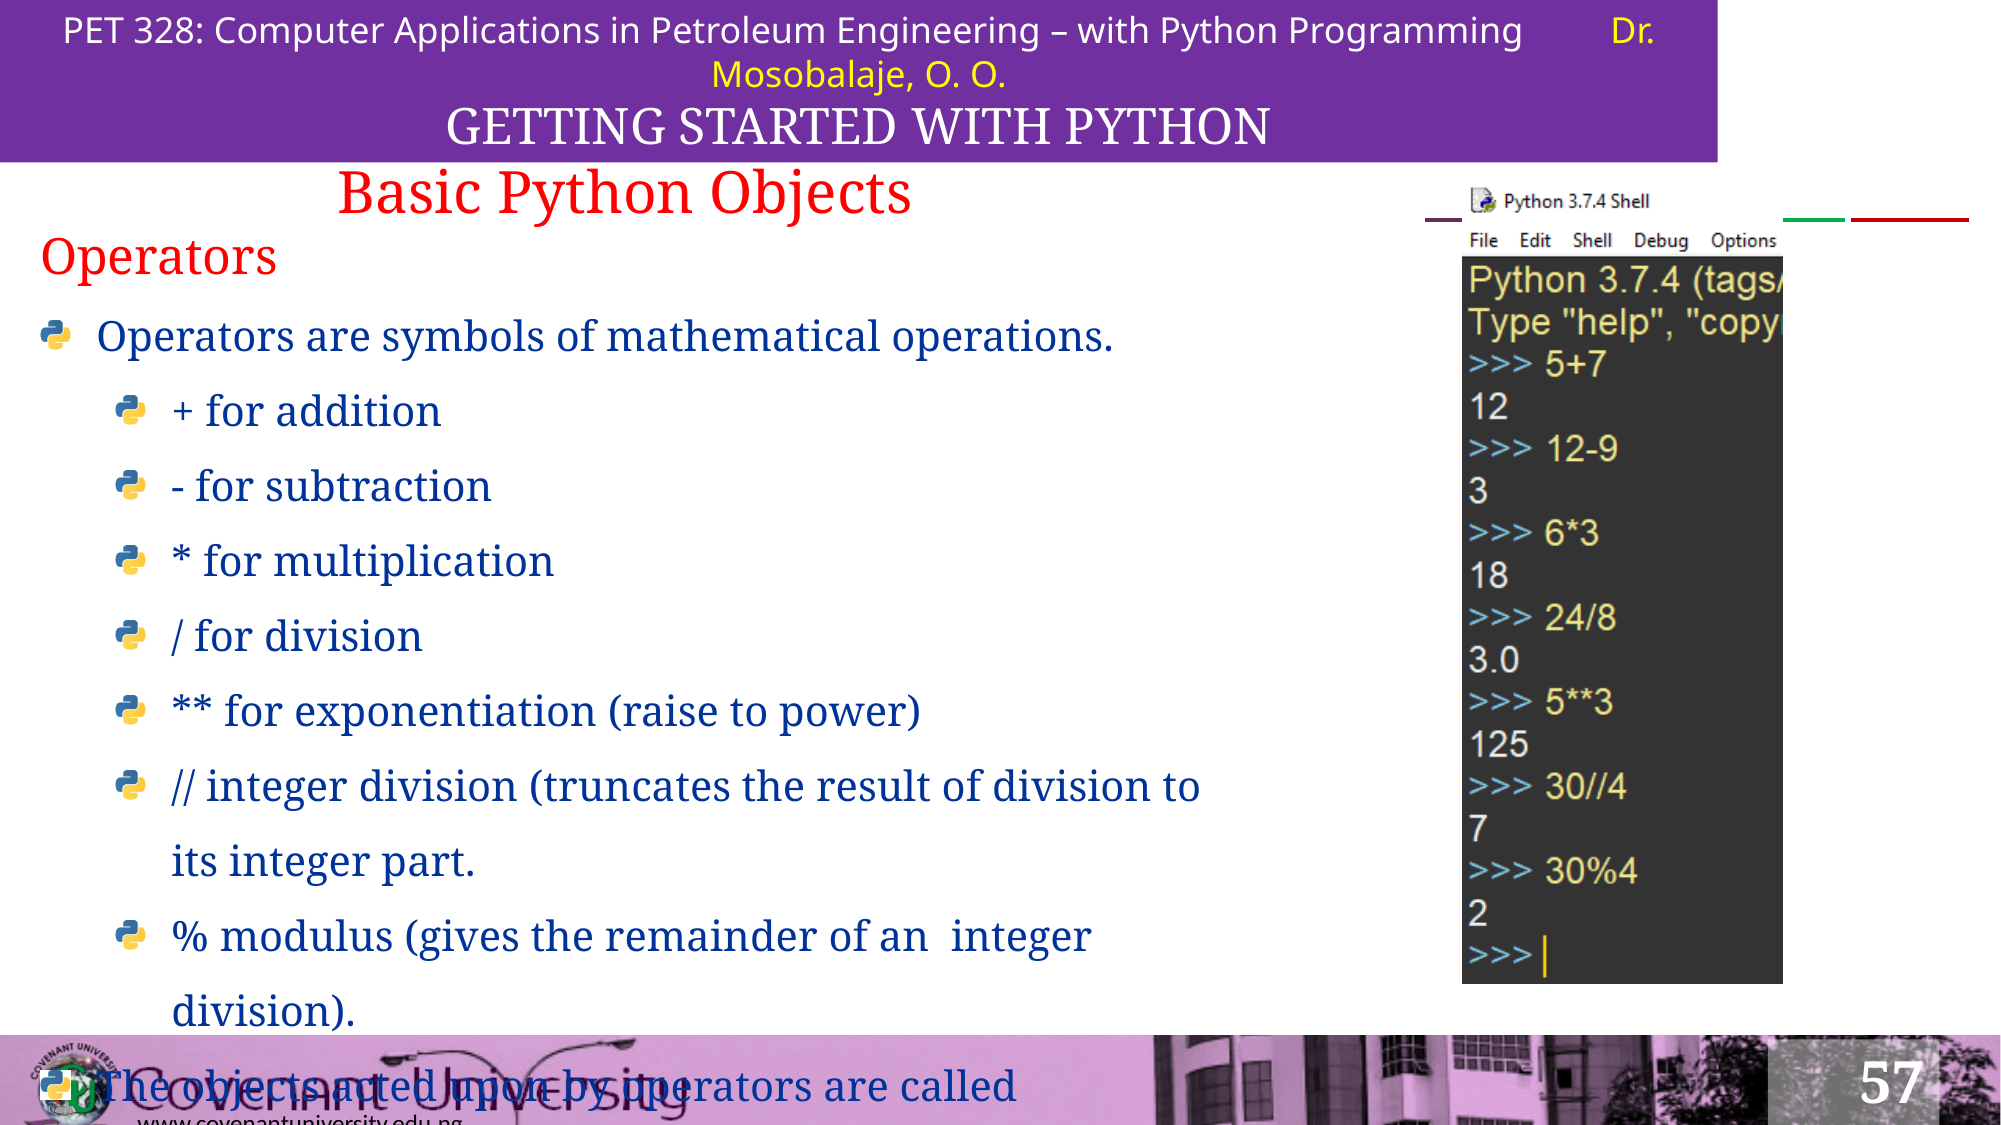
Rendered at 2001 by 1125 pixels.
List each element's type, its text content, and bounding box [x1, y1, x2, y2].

picture [40, 320, 71, 350]
picture [115, 920, 146, 950]
picture [1462, 180, 1784, 984]
picture [115, 470, 146, 500]
picture [115, 620, 146, 650]
text_box Basic Python Objects Operators Operators are symbols of mathematical operations. + for addition - for subtraction * for multiplication / for division ** for exponentiation (raise to power) // integer division (truncates the result of division to its integer part. % modulus (gives the remainder of an integer division). The objects acted upon by operators are called operands. [25, 112, 1226, 1125]
text_box PET 328: Computer Applications in Petroleum Engineering – with Python Programming Dr. Mosobalaje, O. O. GETTING STARTED WITH PYTHON [0, 0, 1718, 163]
picture [115, 770, 146, 800]
picture [40, 1070, 71, 1100]
picture [115, 545, 146, 575]
picture [115, 395, 146, 425]
picture [115, 695, 146, 725]
